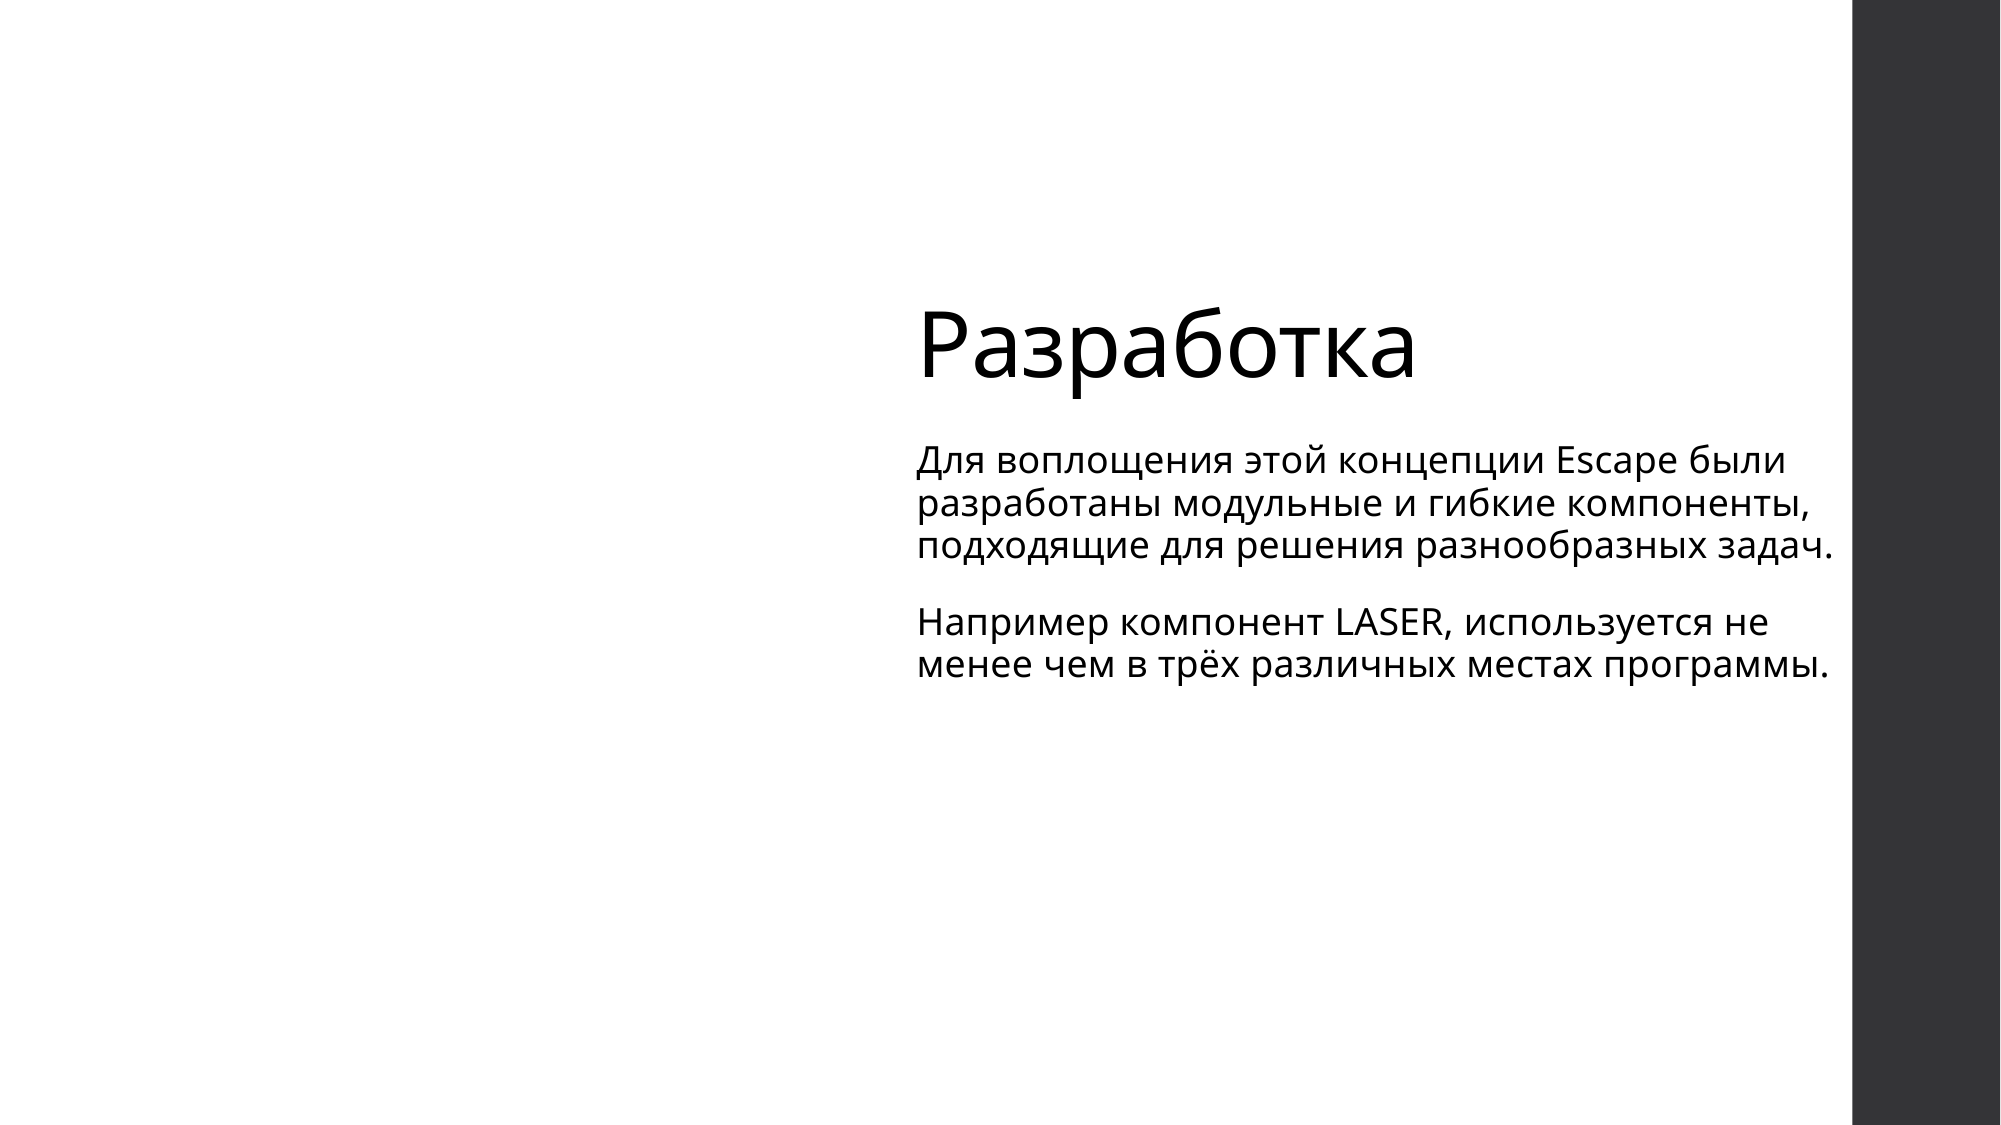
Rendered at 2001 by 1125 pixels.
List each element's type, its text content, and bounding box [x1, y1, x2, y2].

list Для воплощения этой концепции Escape были разработаны модульные и гибкие компоненты, подходящие для решения разнообразных задач. Например компонент LASER, используется не менее чем в трёх различных местах программы. [901, 431, 1892, 1034]
title Разработка [901, 224, 1892, 405]
